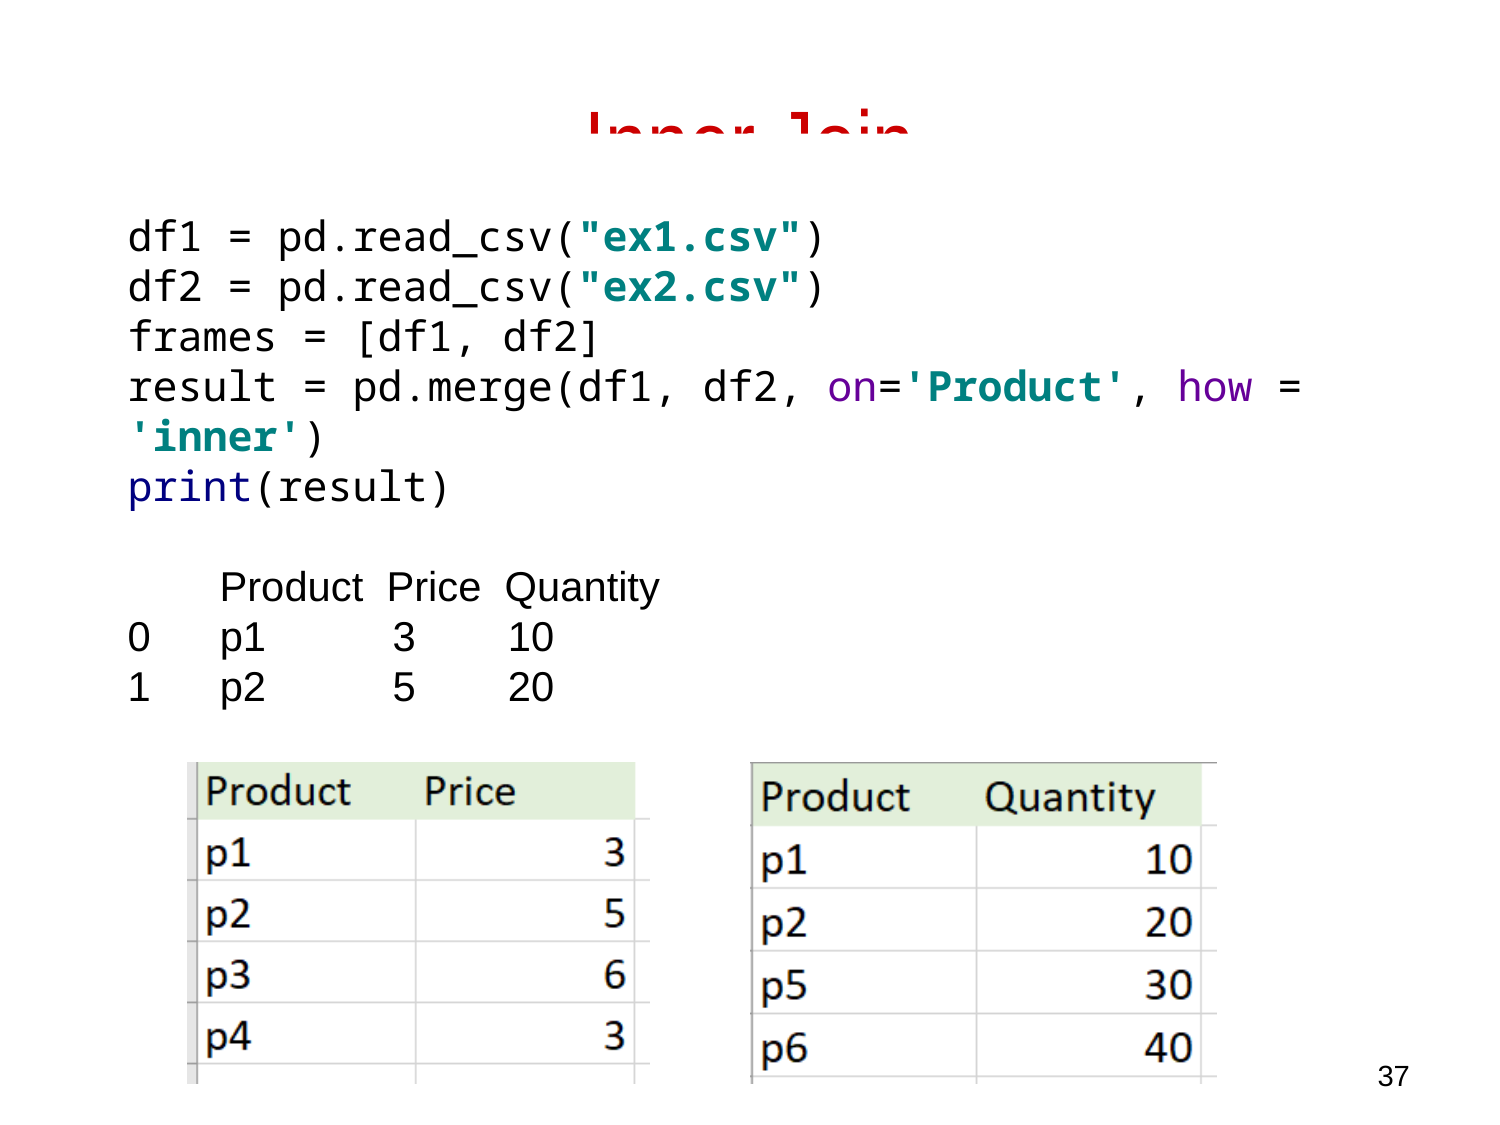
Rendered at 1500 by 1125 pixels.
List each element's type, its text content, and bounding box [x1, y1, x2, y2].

title Inner Join [74, 44, 1426, 233]
list df1 = pd.read_csv("ex1.csv") df2 = pd.read_csv("ex2.csv") frames = [df1, df2] result = pd.merge(df1, df2, on='Product', how = 'inner') print(result) Product Price Quantity 0 p1 3 10 1 p2 5 20 [112, 133, 1439, 787]
picture [187, 762, 651, 1084]
slide_number 37 [1219, 1049, 1426, 1088]
picture [749, 762, 1217, 1084]
